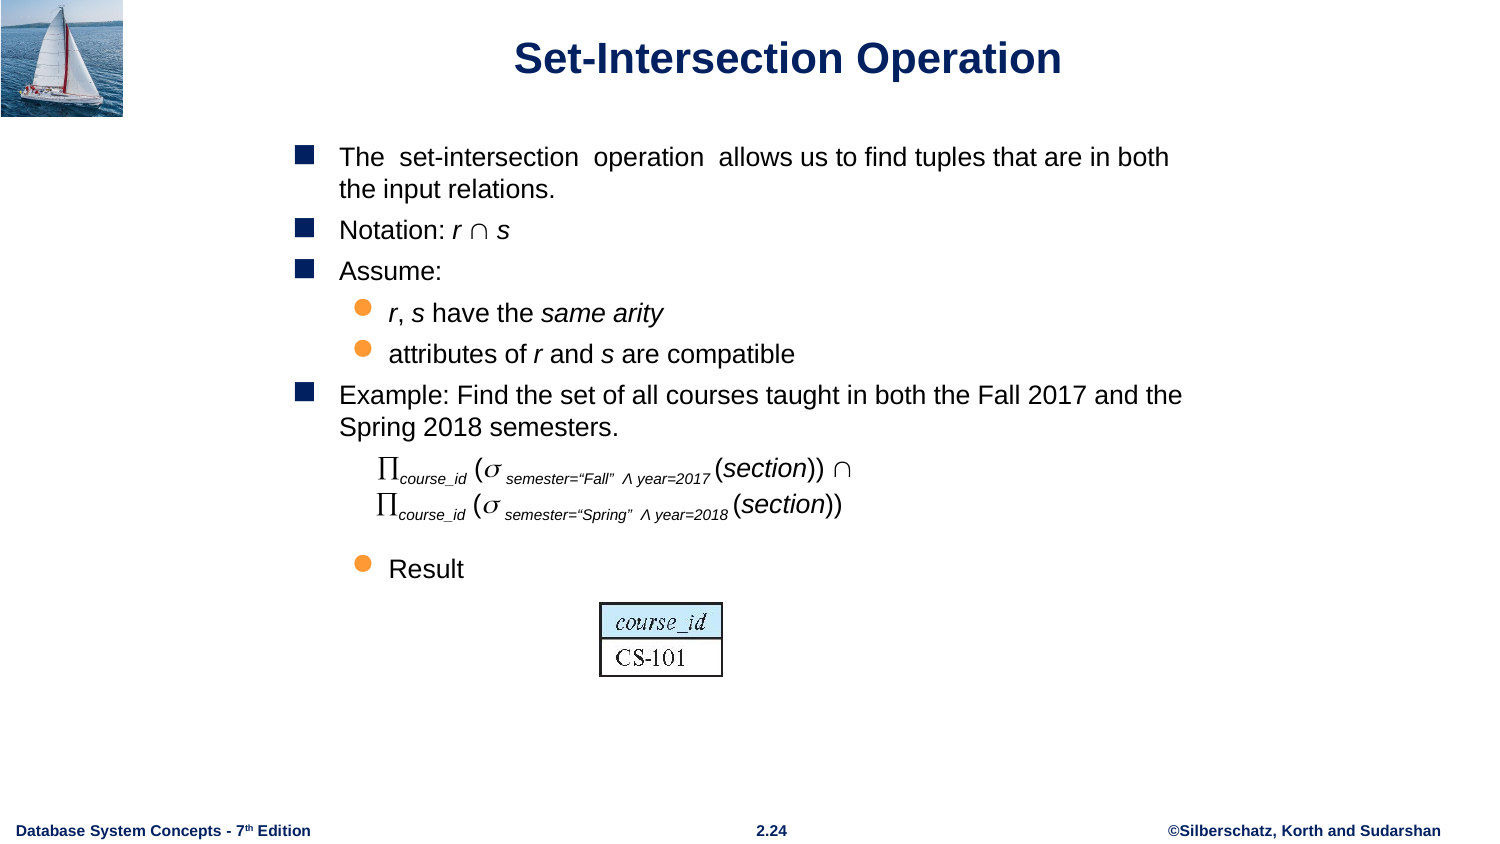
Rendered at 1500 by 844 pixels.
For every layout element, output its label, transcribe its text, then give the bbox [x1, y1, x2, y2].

picture [599, 601, 723, 678]
title Set-Intersection Operation [125, 14, 1452, 90]
list The set-intersection operation allows us to find tuples that are in both the input relations. Notation: r  s Assume: r, s have the same arity attributes of r and s are compatible Example: Find the set of all courses taught in both the Fall 2017 and the Spring 2018 semesters. course_id ( semester=“Fall” Λ year=2017 (section))  course_id ( semester=“Spring” Λ year=2018 (section)) Result [282, 132, 1219, 617]
picture [0, 0, 123, 117]
